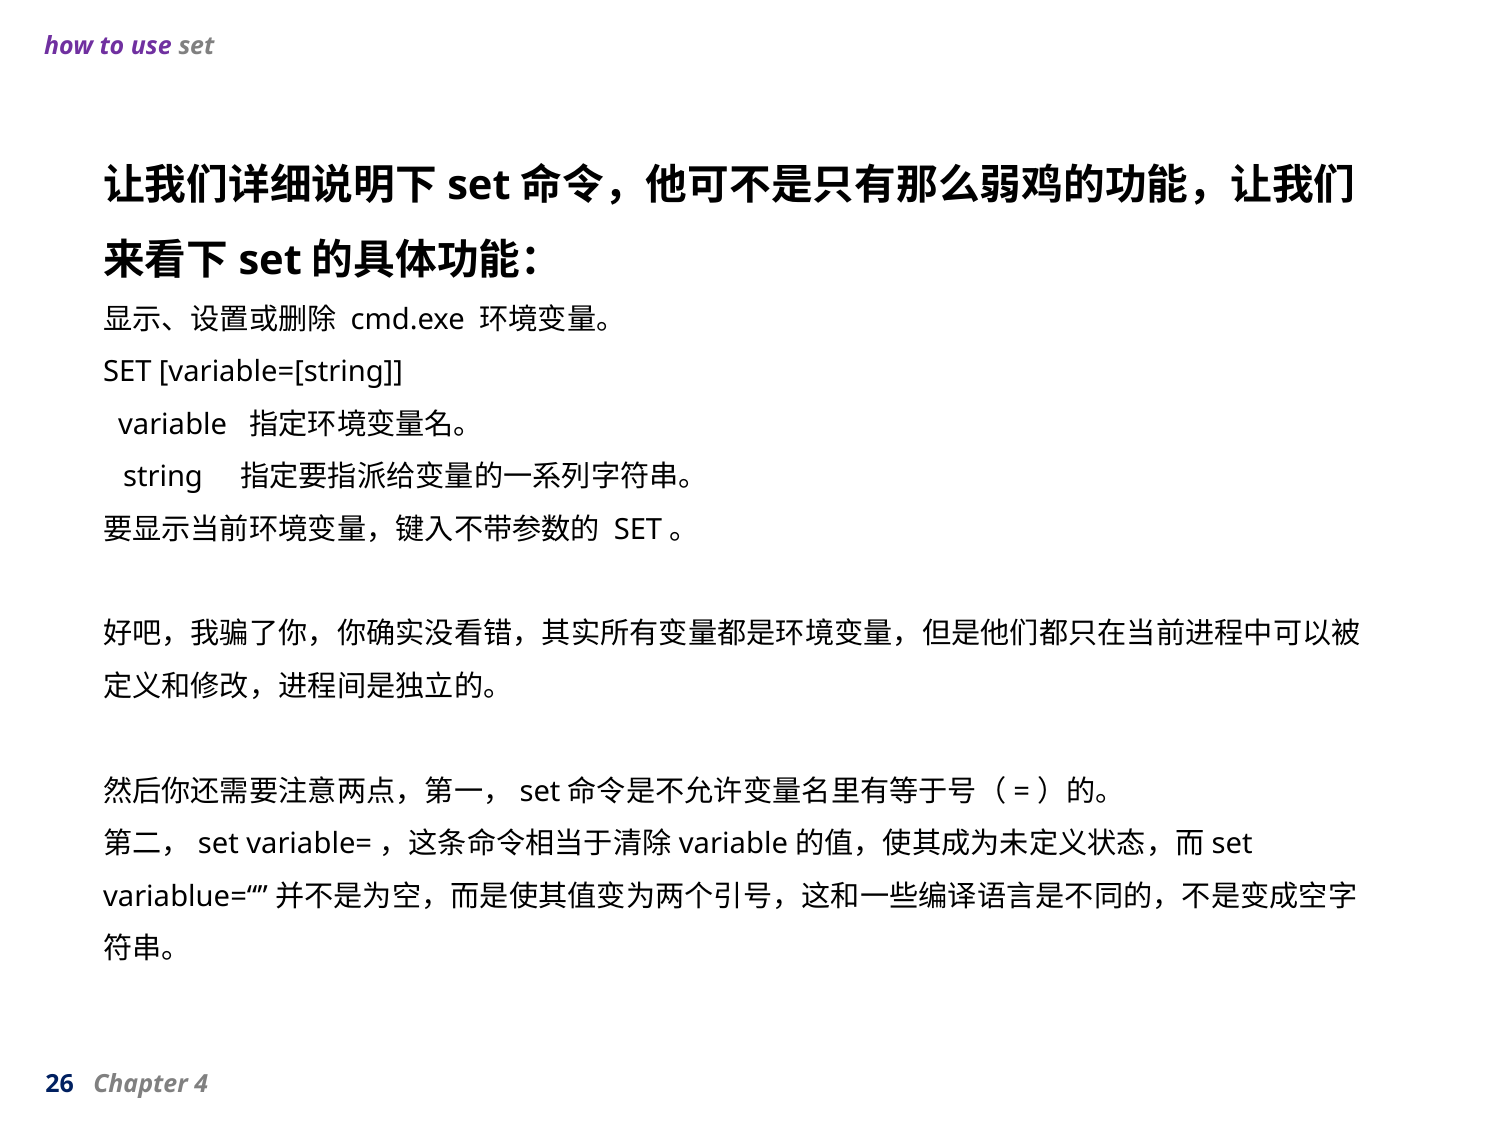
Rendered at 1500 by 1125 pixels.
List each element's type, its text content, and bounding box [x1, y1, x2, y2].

text_box how to use set [29, 21, 384, 67]
text_box 26 Chapter 4 [30, 1060, 326, 1106]
text_box 让我们详细说明下set命令，他可不是只有那么弱鸡的功能，让我们来看下set的具体功能： 显示、设置或删除 cmd.exe 环境变量。 SET [variable=[string]] variable 指定环境变量名。 string 指定要指派给变量的一系列字符串。 要显示当前环境变量，键入不带参数的 SET。 好吧，我骗了你，你确实没看错，其实所有变量都是环境变量，但是他们都只在当前进程中可以被定义和修改，进程间是独立的。 然后你还需要注意两点，第一，set命令是不允许变量名里有等于号（=）的。 第二，set variable=，这条命令相当于清除variable的值，使其成为未定义状态，而set variablue=“”并不是为空，而是使其值变为两个引号，这和一些编译语言是不同的，不是变成空字符串。 [88, 125, 1400, 972]
